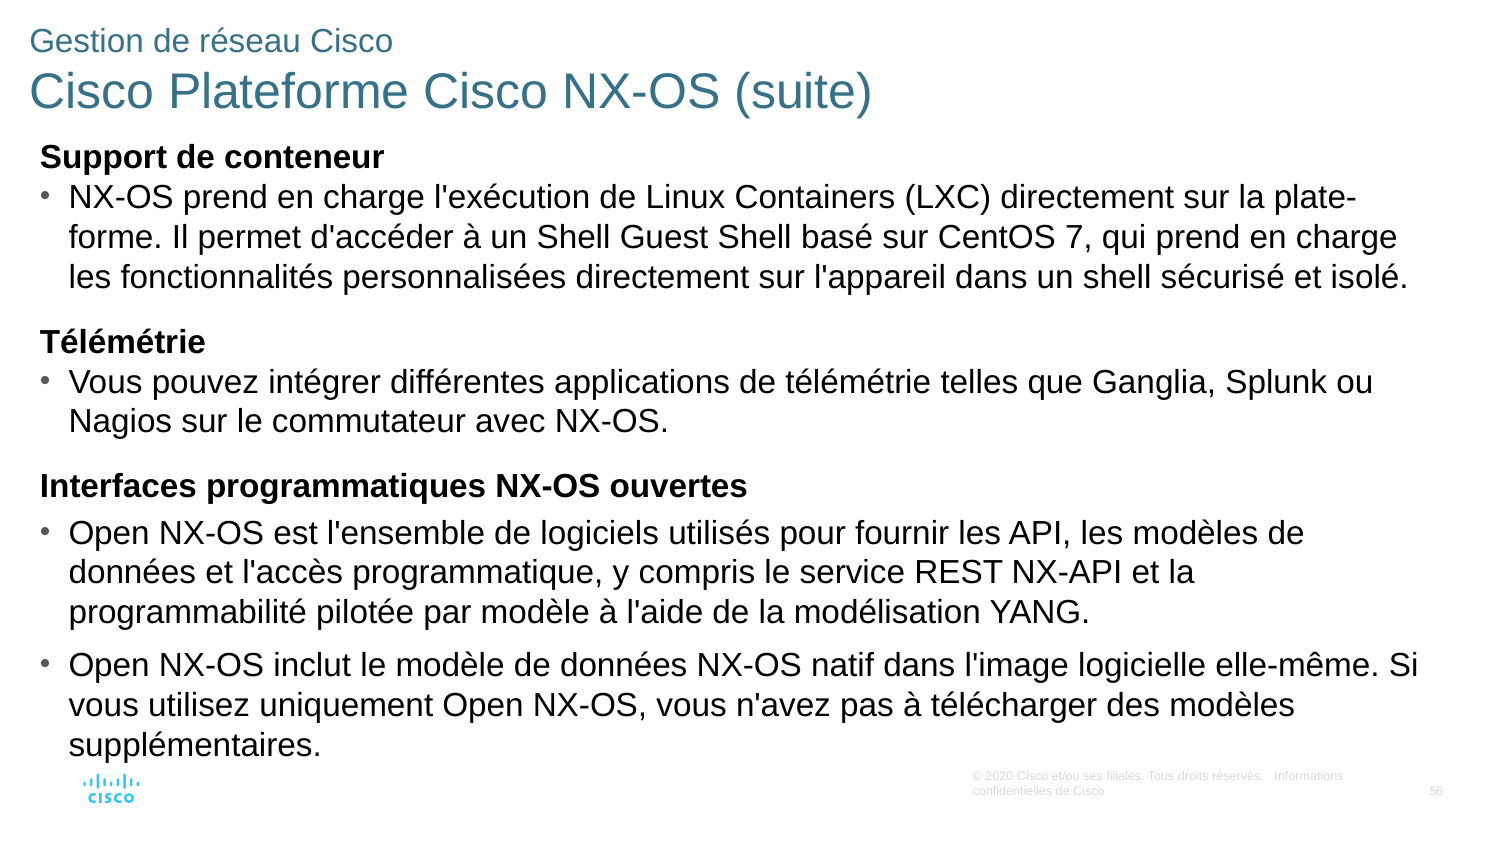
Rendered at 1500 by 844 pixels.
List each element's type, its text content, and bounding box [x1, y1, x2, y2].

list Support de conteneur NX-OS prend en charge l'exécution de Linux Containers (LXC) directement sur la plate-forme. Il permet d'accéder à un Shell Guest Shell basé sur CentOS 7, qui prend en charge les fonctionnalités personnalisées directement sur l'appareil dans un shell sécurisé et isolé. Télémétrie Vous pouvez intégrer différentes applications de télémétrie telles que Ganglia, Splunk ou Nagios sur le commutateur avec NX-OS. Interfaces programmatiques NX-OS ouvertes Open NX-OS est l'ensemble de logiciels utilisés pour fournir les API, les modèles de données et l'accès programmatique, y compris le service REST NX-API et la programmabilité pilotée par modèle à l'aide de la modélisation YANG. Open NX-OS inclut le modèle de données NX-OS natif dans l'image logicielle elle-même. Si vous utilisez uniquement Open NX-OS, vous n'avez pas à télécharger des modèles supplémentaires. [24, 127, 1459, 784]
title Gestion de réseau Cisco Cisco Plateforme Cisco NX-OS (suite) [14, 6, 1474, 131]
